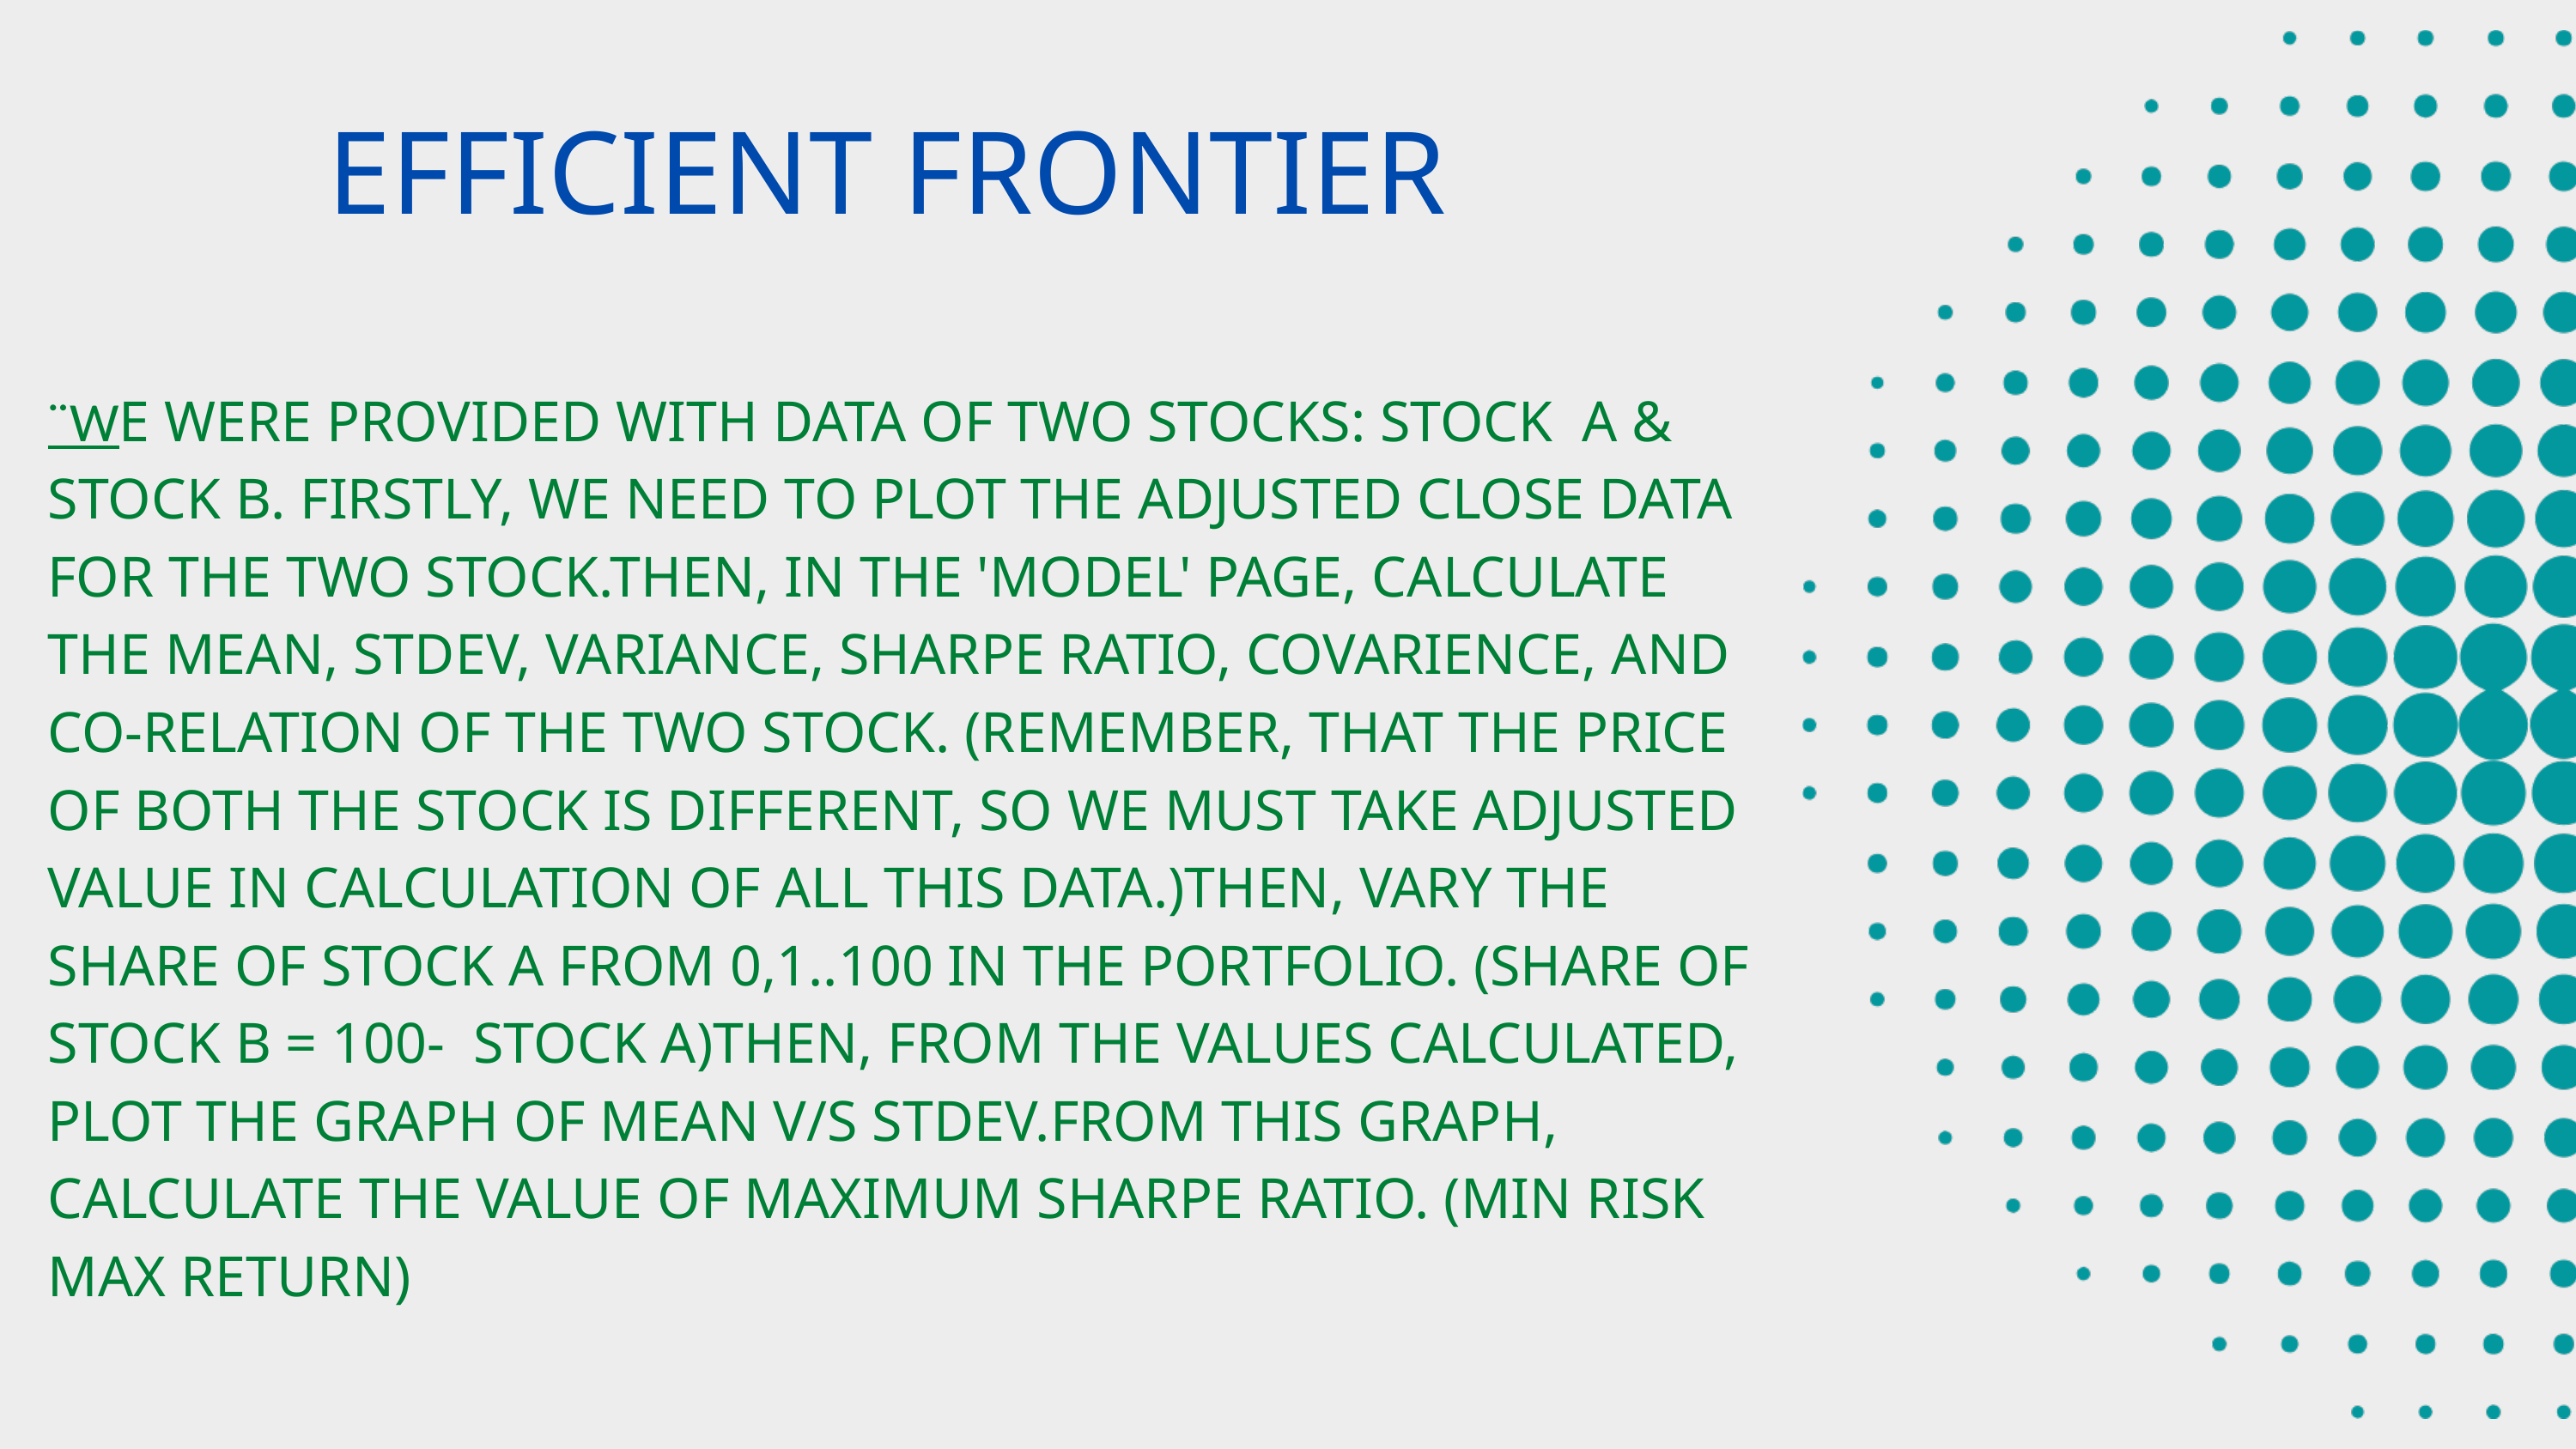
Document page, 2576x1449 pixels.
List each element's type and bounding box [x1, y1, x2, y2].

picture [1802, 29, 2576, 1419]
text_box [0, 105, 2066, 1425]
